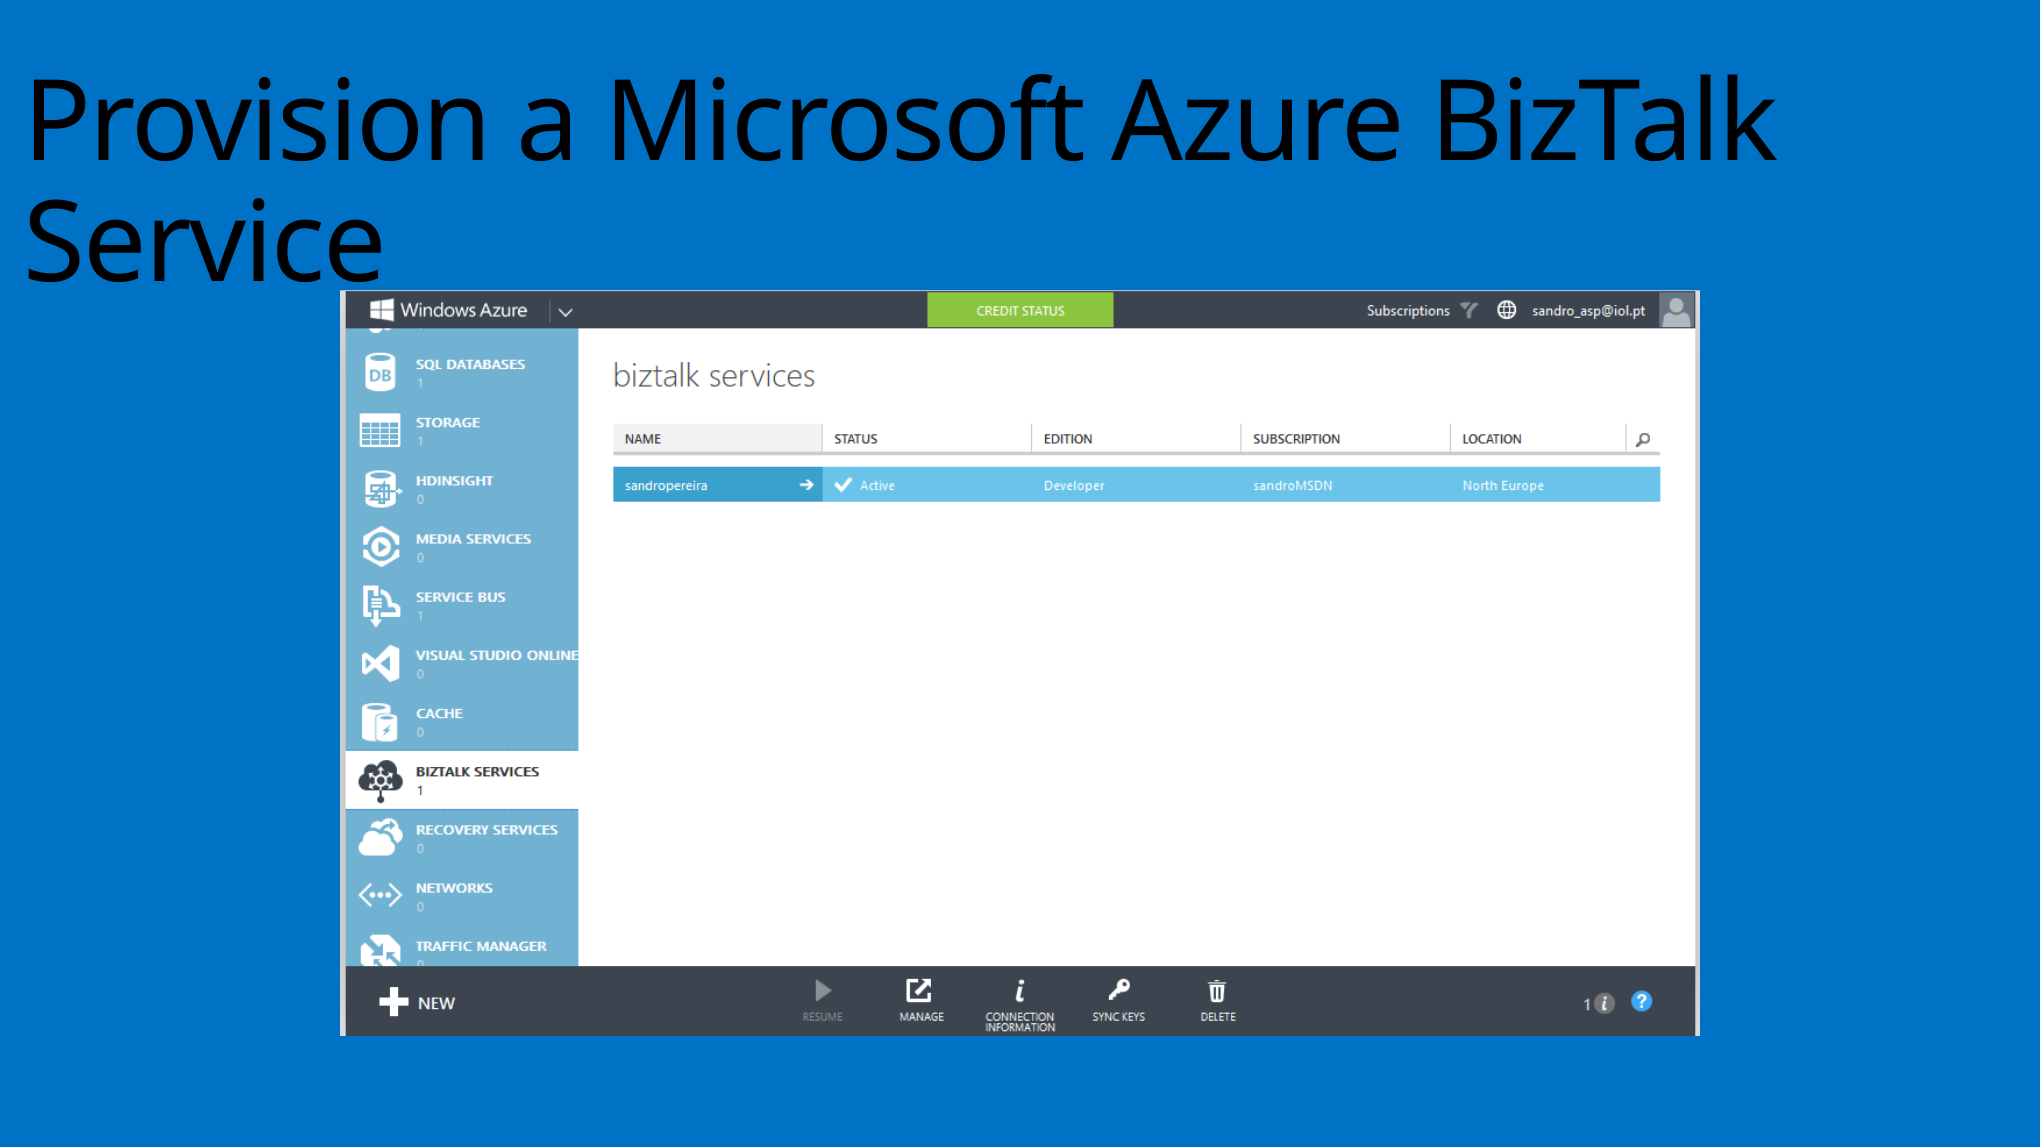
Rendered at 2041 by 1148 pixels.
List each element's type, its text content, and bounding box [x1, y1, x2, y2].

title Provision a Microsoft Azure BizTalk Service [0, 48, 1919, 243]
picture [339, 289, 1701, 1036]
